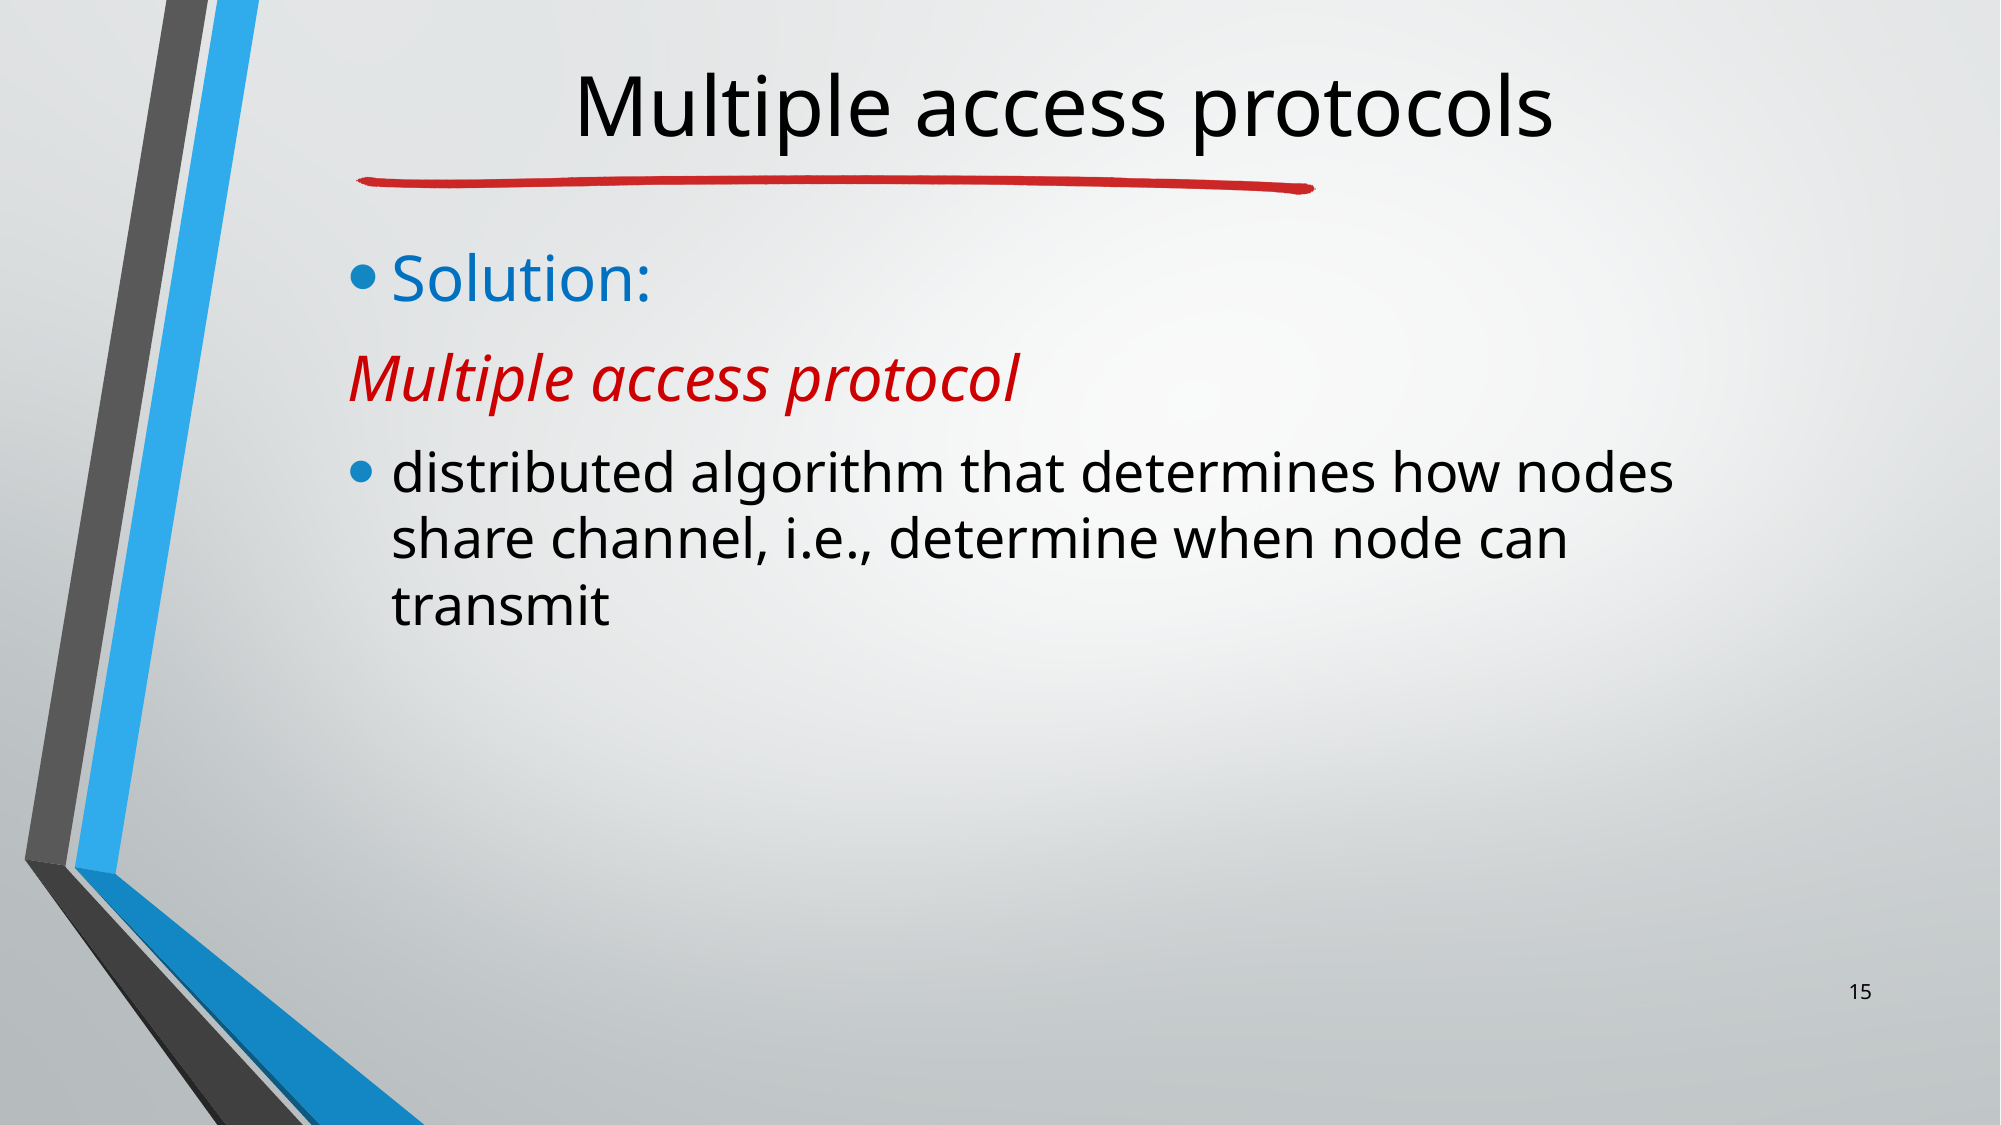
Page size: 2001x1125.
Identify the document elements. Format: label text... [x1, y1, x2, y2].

slide_number 15 [1796, 962, 1887, 1023]
picture [351, 170, 1327, 200]
title Multiple access protocols [243, 31, 1887, 175]
list Solution: Multiple access protocol distributed algorithm that determines how nodes share channel, i.e., determine when node can transmit [332, 228, 1710, 646]
